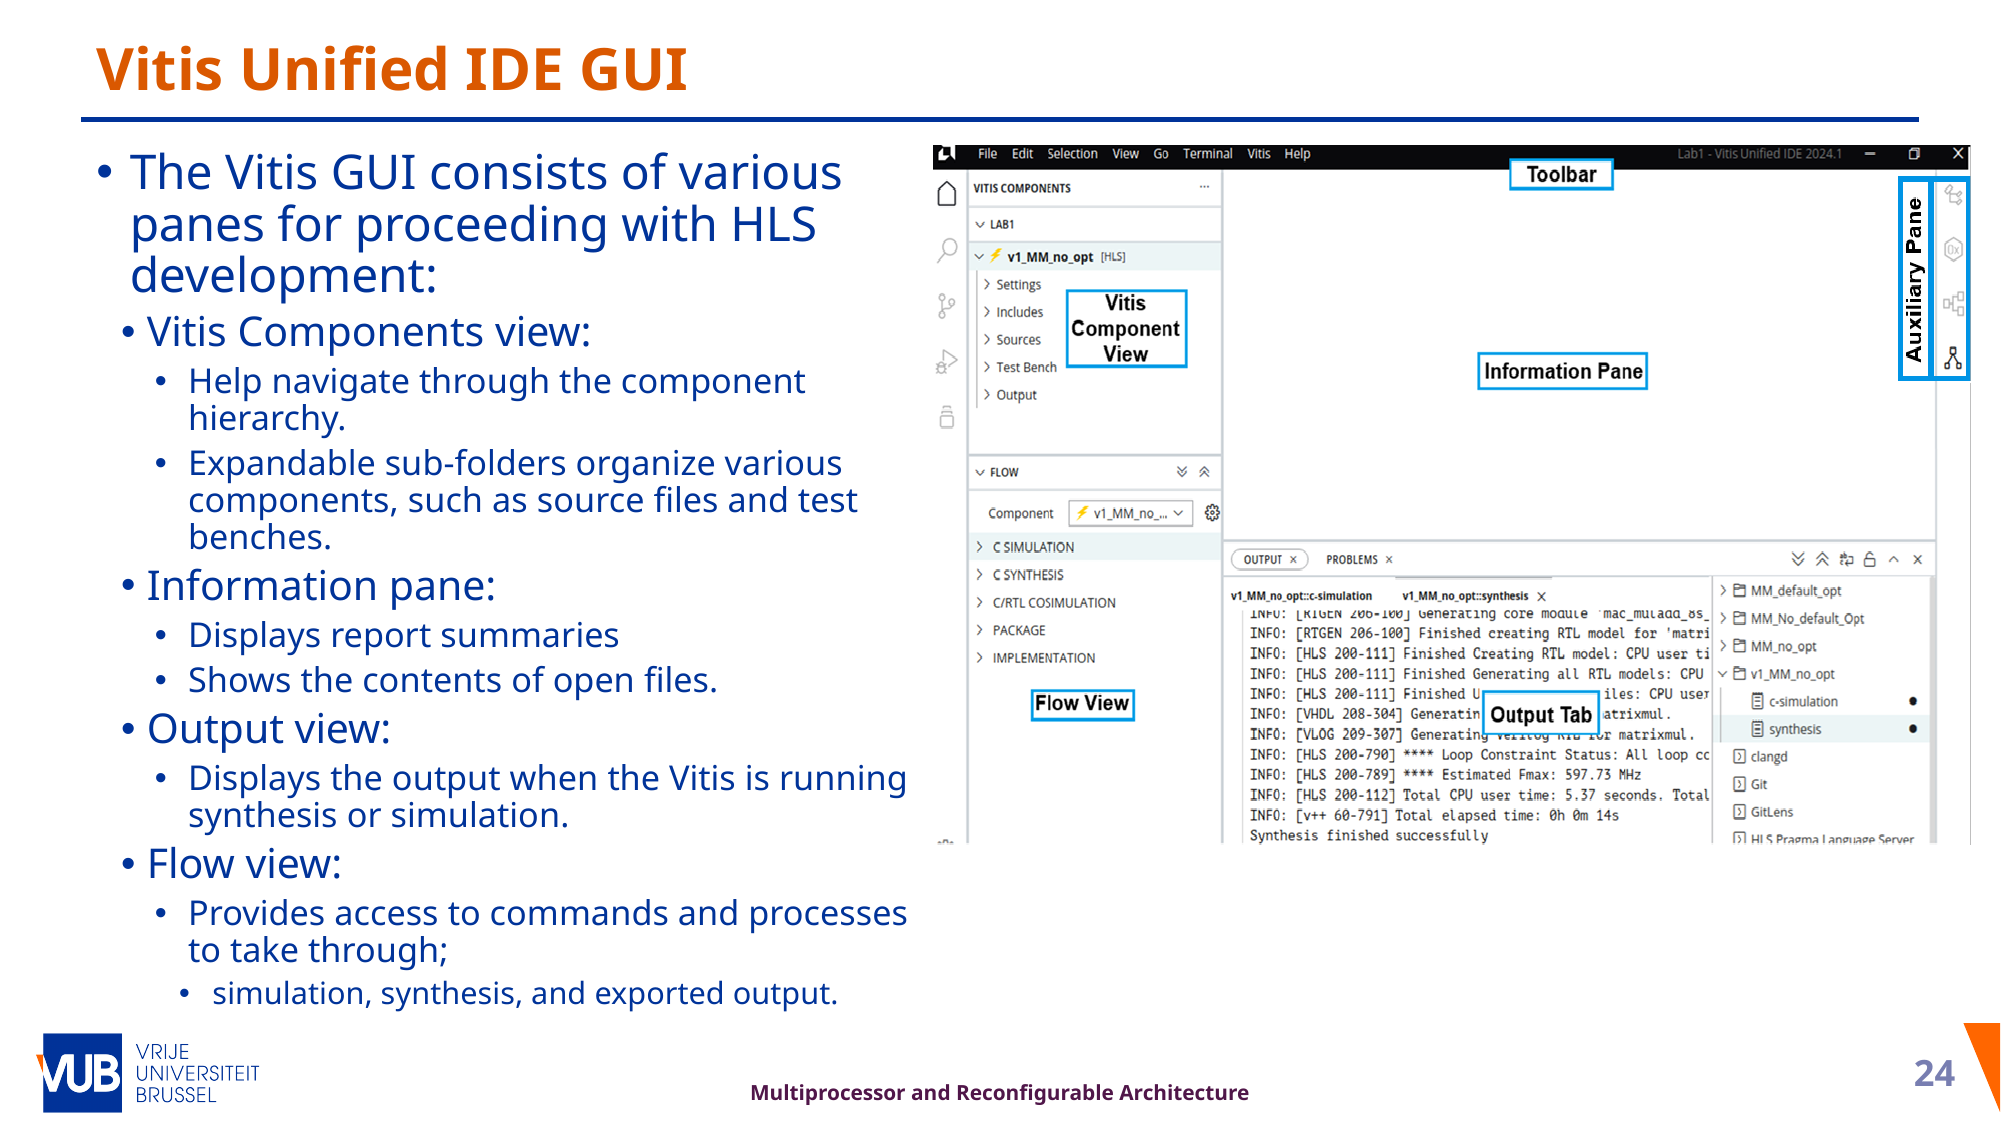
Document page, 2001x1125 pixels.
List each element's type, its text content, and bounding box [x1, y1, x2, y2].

slide_number 23 [1520, 1042, 1971, 1103]
title Vitis Unified IDE GUI [81, 22, 1920, 122]
picture [29, 1023, 266, 1123]
picture [932, 145, 1971, 846]
list The Vitis GUI consists of various panes for proceeding with HLS development: Vitis Components view: Help navigate through the component hierarchy. Expandable sub-folders organize various components, such as source files and test benches. Information pane: Displays report summaries Shows the contents of open files. Output view: Displays the output when the Vitis is running synthesis or simulation. Flow view: Provides access to commands and processes to take through; simulation, synthesis, and exported output. [81, 140, 965, 1024]
